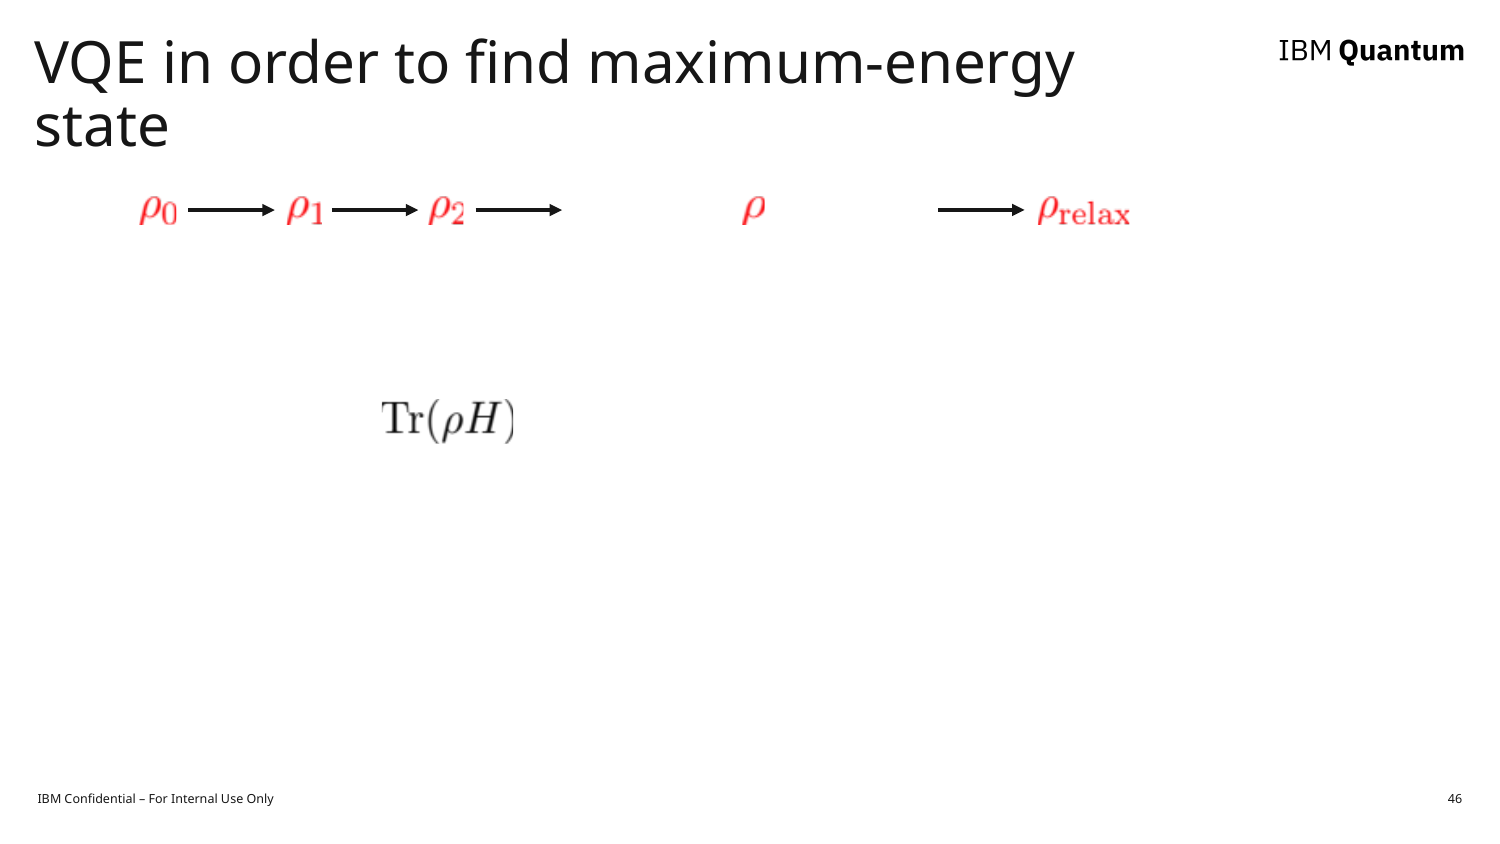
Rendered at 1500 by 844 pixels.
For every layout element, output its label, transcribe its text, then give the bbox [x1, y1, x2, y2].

picture [286, 195, 323, 225]
picture [741, 195, 765, 225]
picture [427, 195, 464, 225]
picture [381, 399, 514, 444]
slide_number 46 [1162, 785, 1463, 813]
footer IBM Confidential – For Internal Use Only [37, 785, 713, 813]
picture [1037, 195, 1130, 225]
title VQE in order to find maximum-energy state [34, 33, 1202, 165]
picture [138, 195, 177, 225]
